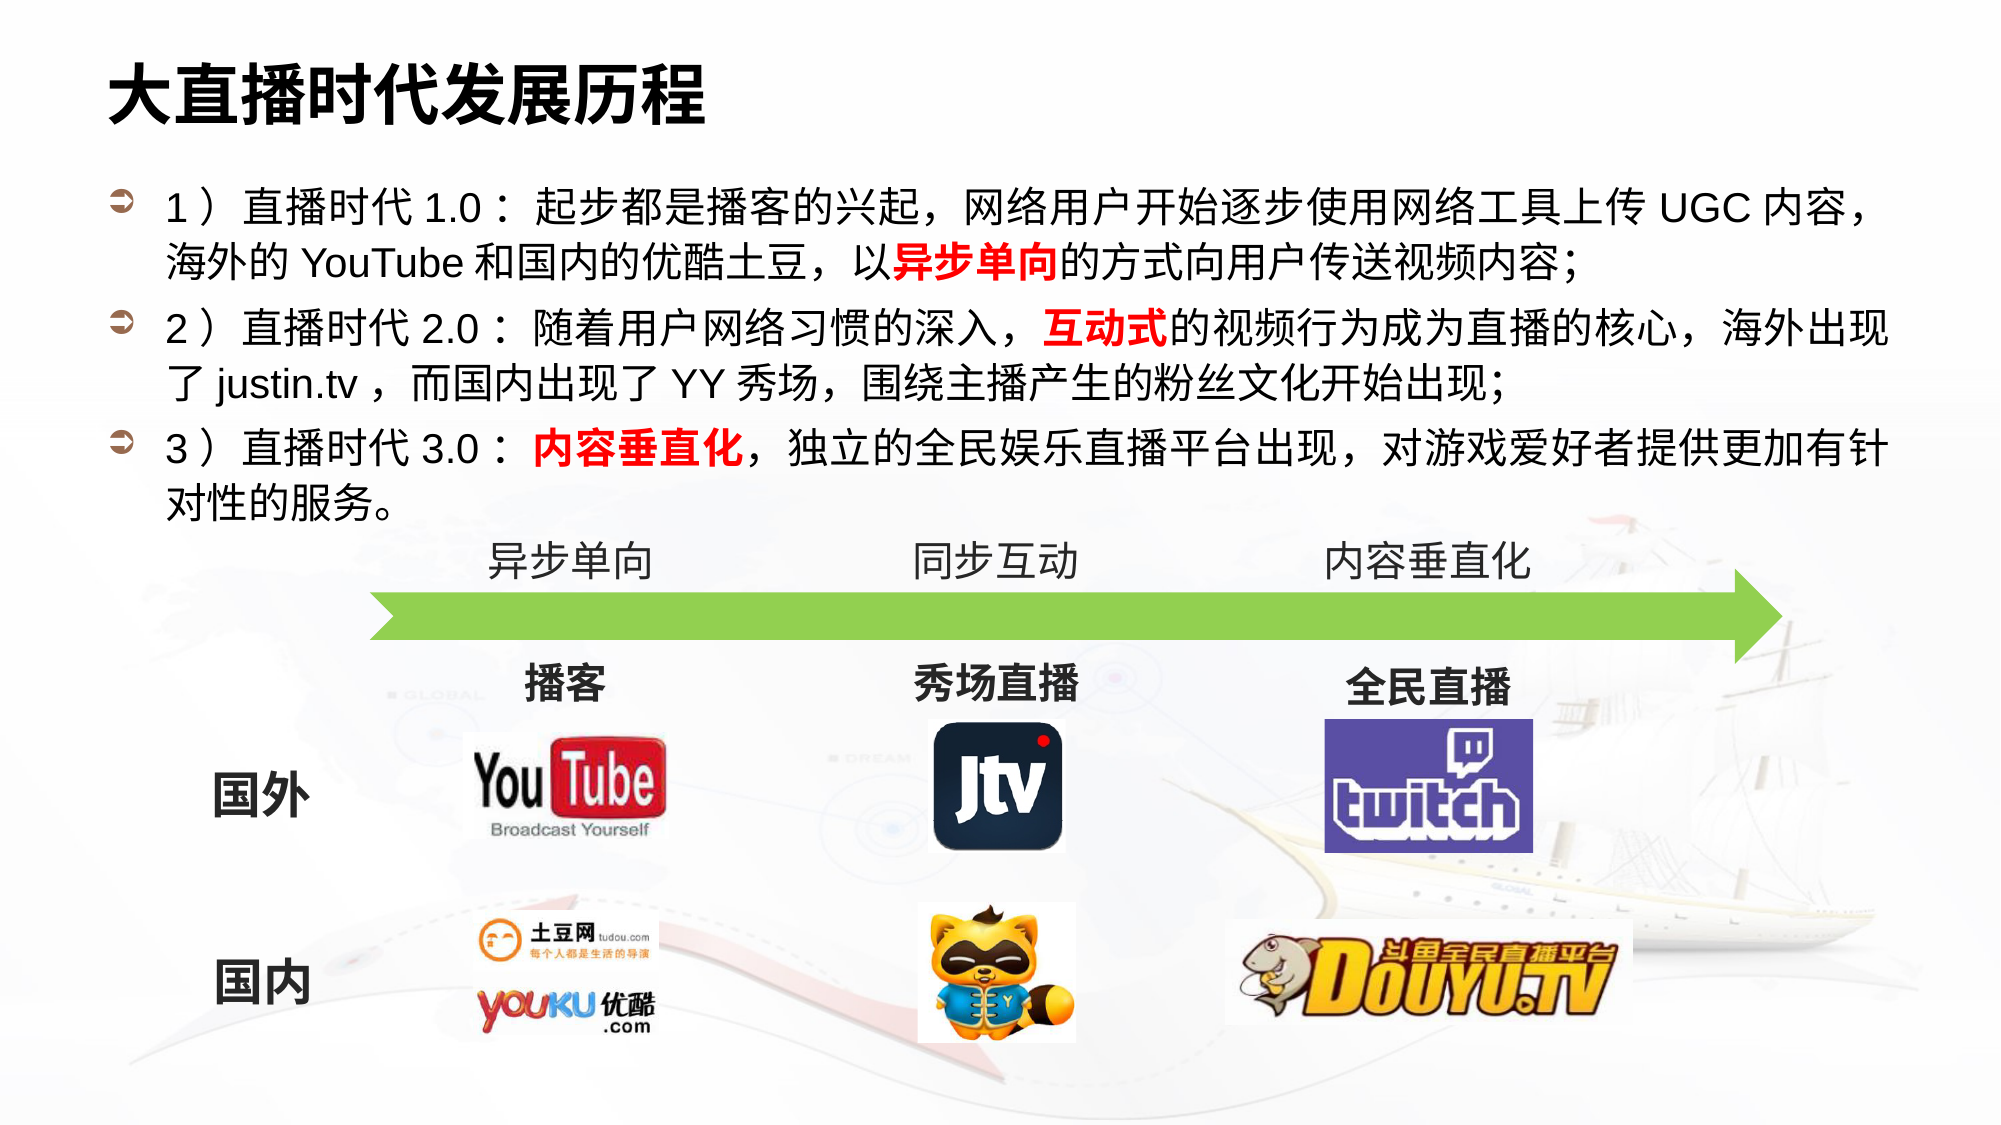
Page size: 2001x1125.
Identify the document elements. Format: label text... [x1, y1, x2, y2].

text_box [367, 566, 1785, 667]
text_box 全民直播 [1329, 638, 1529, 718]
text_box 内容垂直化 [1309, 511, 1549, 592]
title 大直播时代发展历程 [91, 26, 1906, 142]
text_box 国内 [198, 925, 332, 1018]
text_box 同步互动 [897, 511, 1097, 592]
text_box 国外 [197, 738, 330, 832]
text_box 播客 [466, 634, 666, 715]
picture [0, 0, 2000, 1125]
text_box 秀场直播 [897, 634, 1097, 715]
text_box 异步单向 [472, 512, 672, 593]
list 1）直播时代1.0：起步都是播客的兴起，网络用户开始逐步使用网络工具上传UGC内容，海外的YouTube和国内的优酷土豆，以异步单向的方式向用户传送视频内容； 2）直播时代2.0：随着用户网络习惯的深入，互动式的视频行为成为直播的核心，海外出现了justin.tv，而国内出现了YY秀场，围绕主播产生的粉丝文化开始出现； 3）直播时代3.0：内容垂直化，独立的全民娱乐直播平台出现，对游戏爱好者提供更加有针对性的服务。 [91, 168, 1906, 552]
